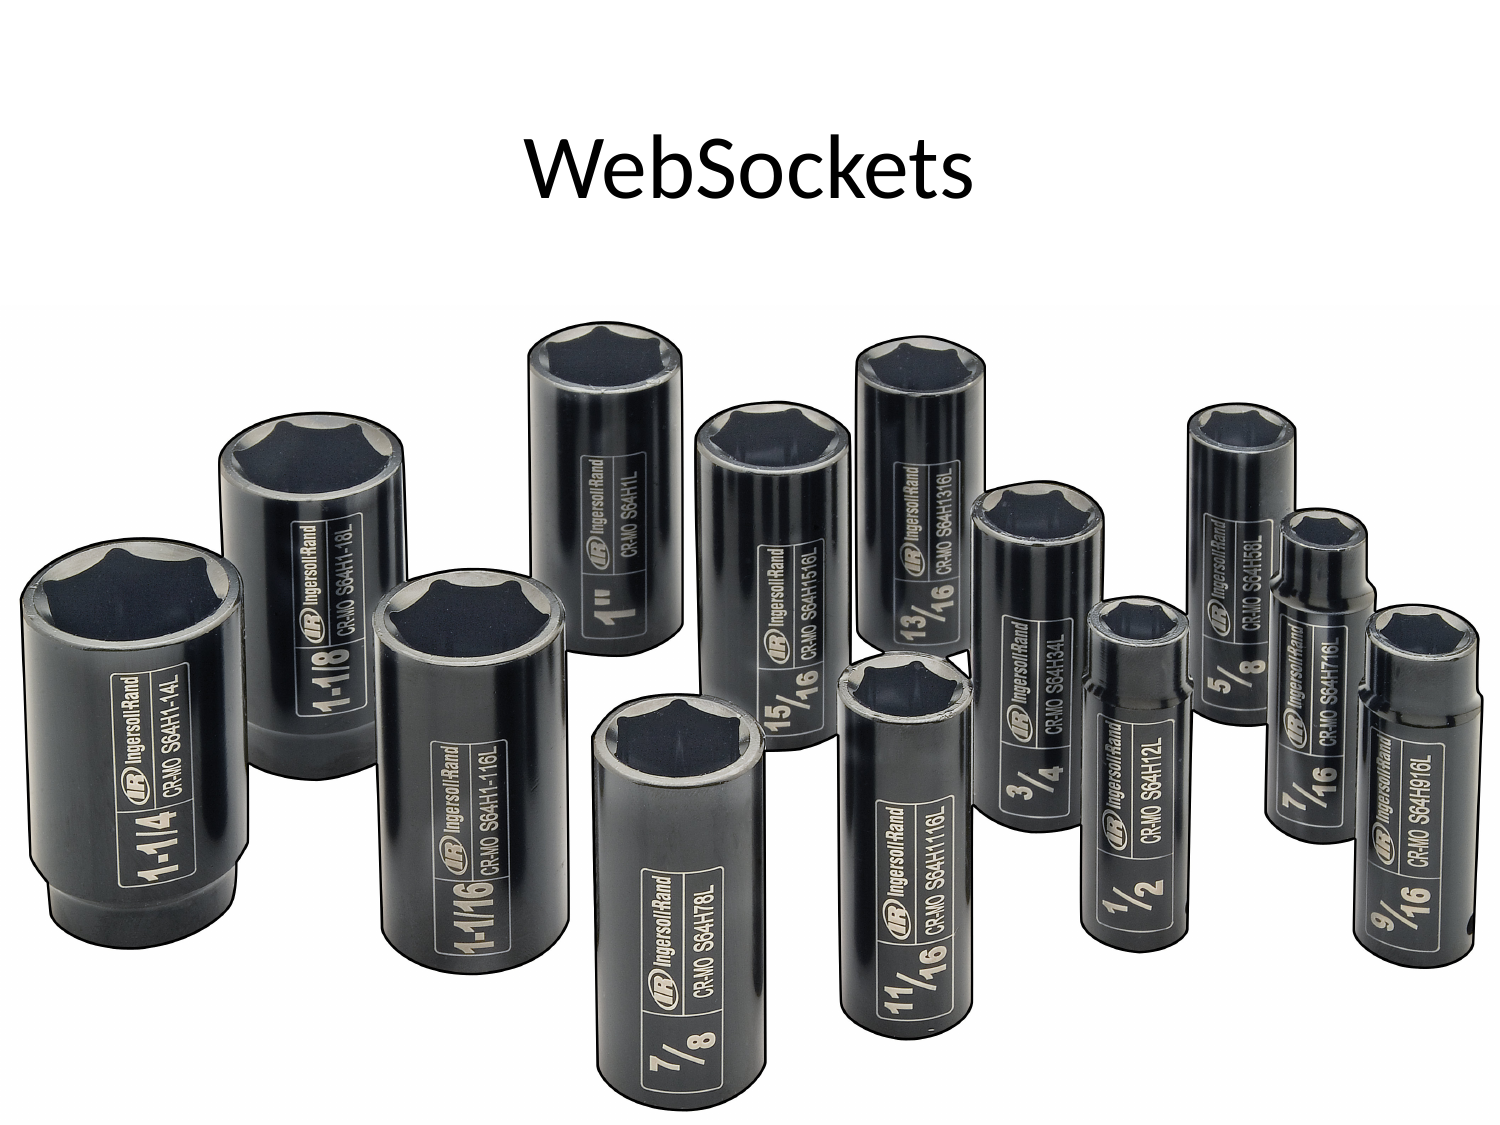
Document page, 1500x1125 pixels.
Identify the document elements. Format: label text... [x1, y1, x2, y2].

title WebSockets [112, 41, 1388, 283]
picture [0, 304, 1500, 1125]
